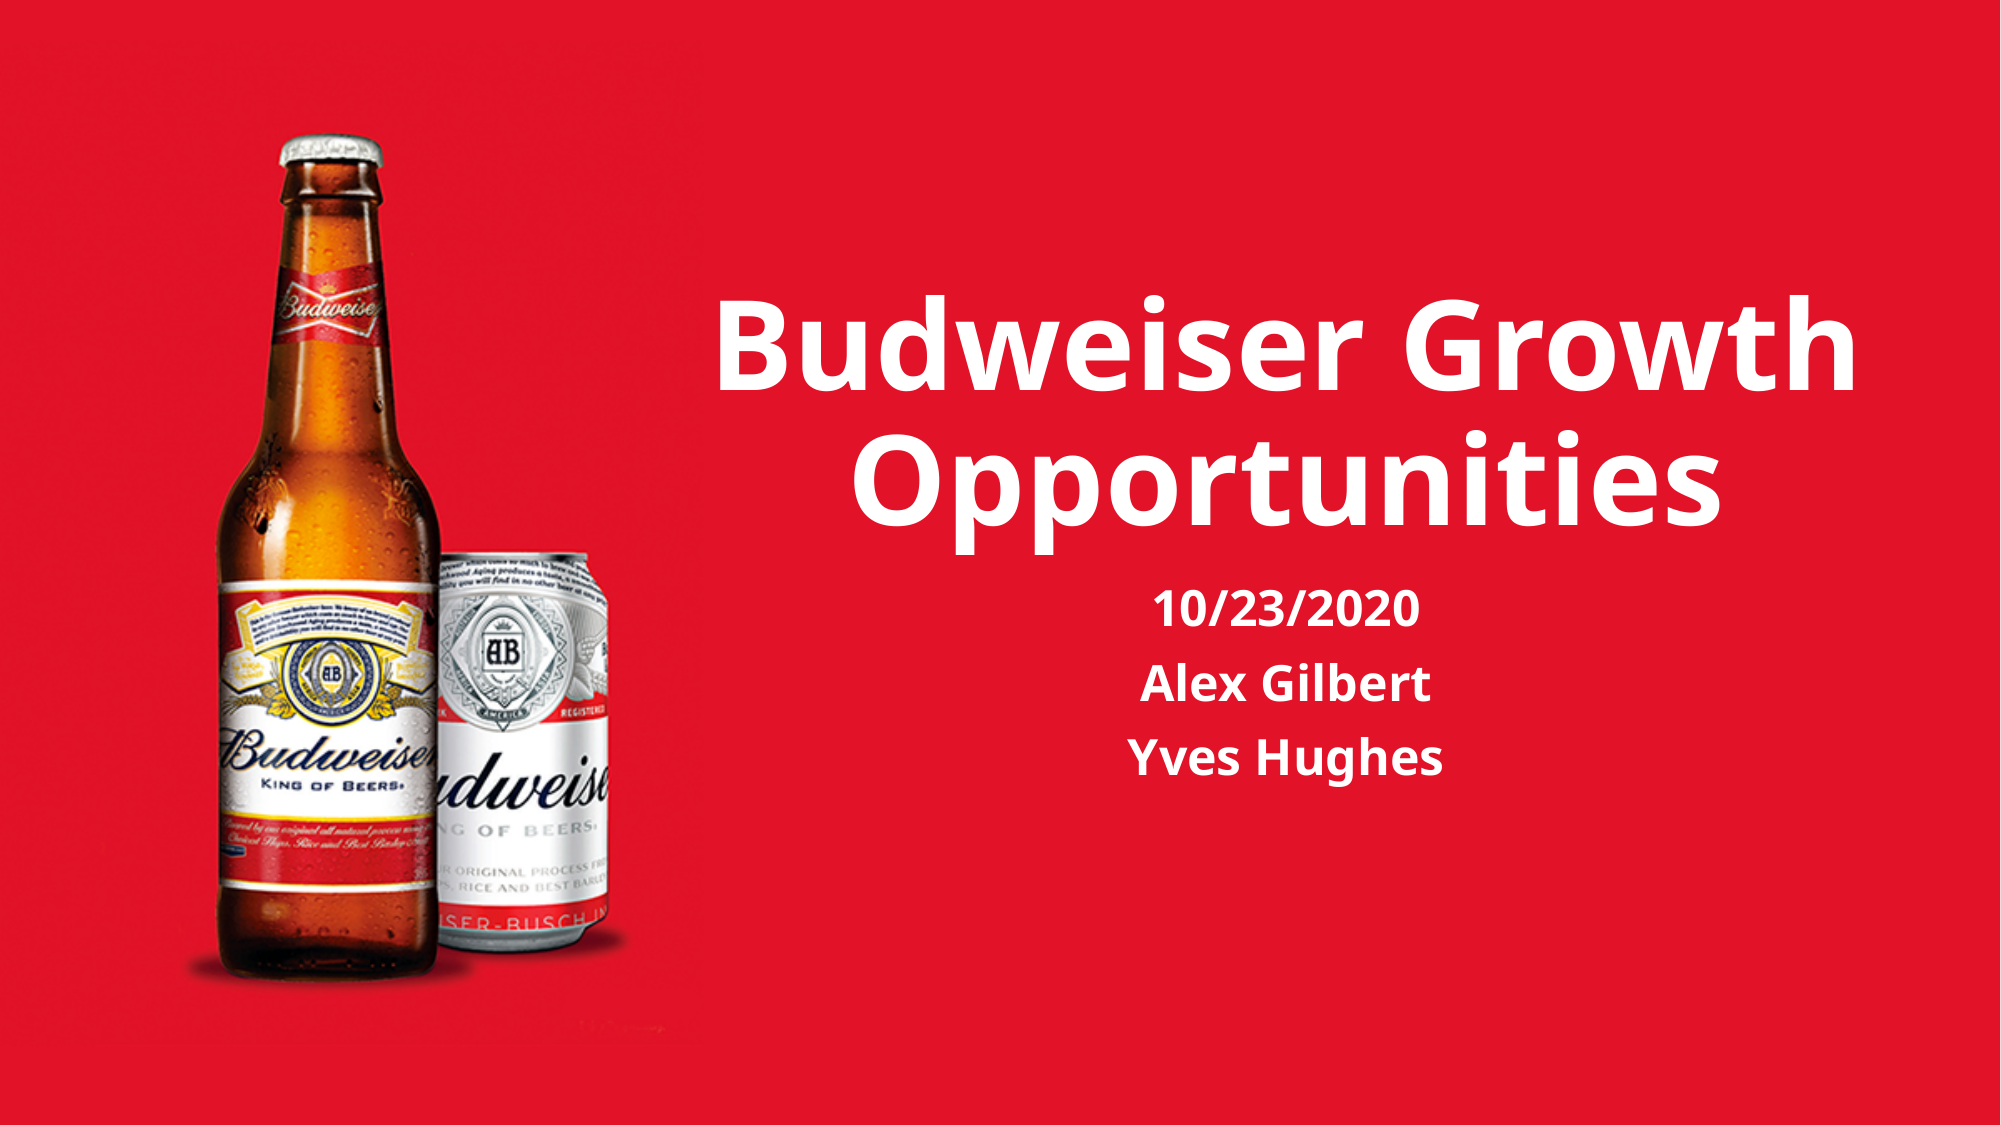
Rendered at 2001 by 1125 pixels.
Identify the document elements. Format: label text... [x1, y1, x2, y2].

picture [0, 0, 2001, 1125]
title Budweiser Growth Opportunities [657, 168, 1915, 561]
subtitle 10/23/2020 Alex Gilbert Yves Hughes [657, 575, 1915, 848]
